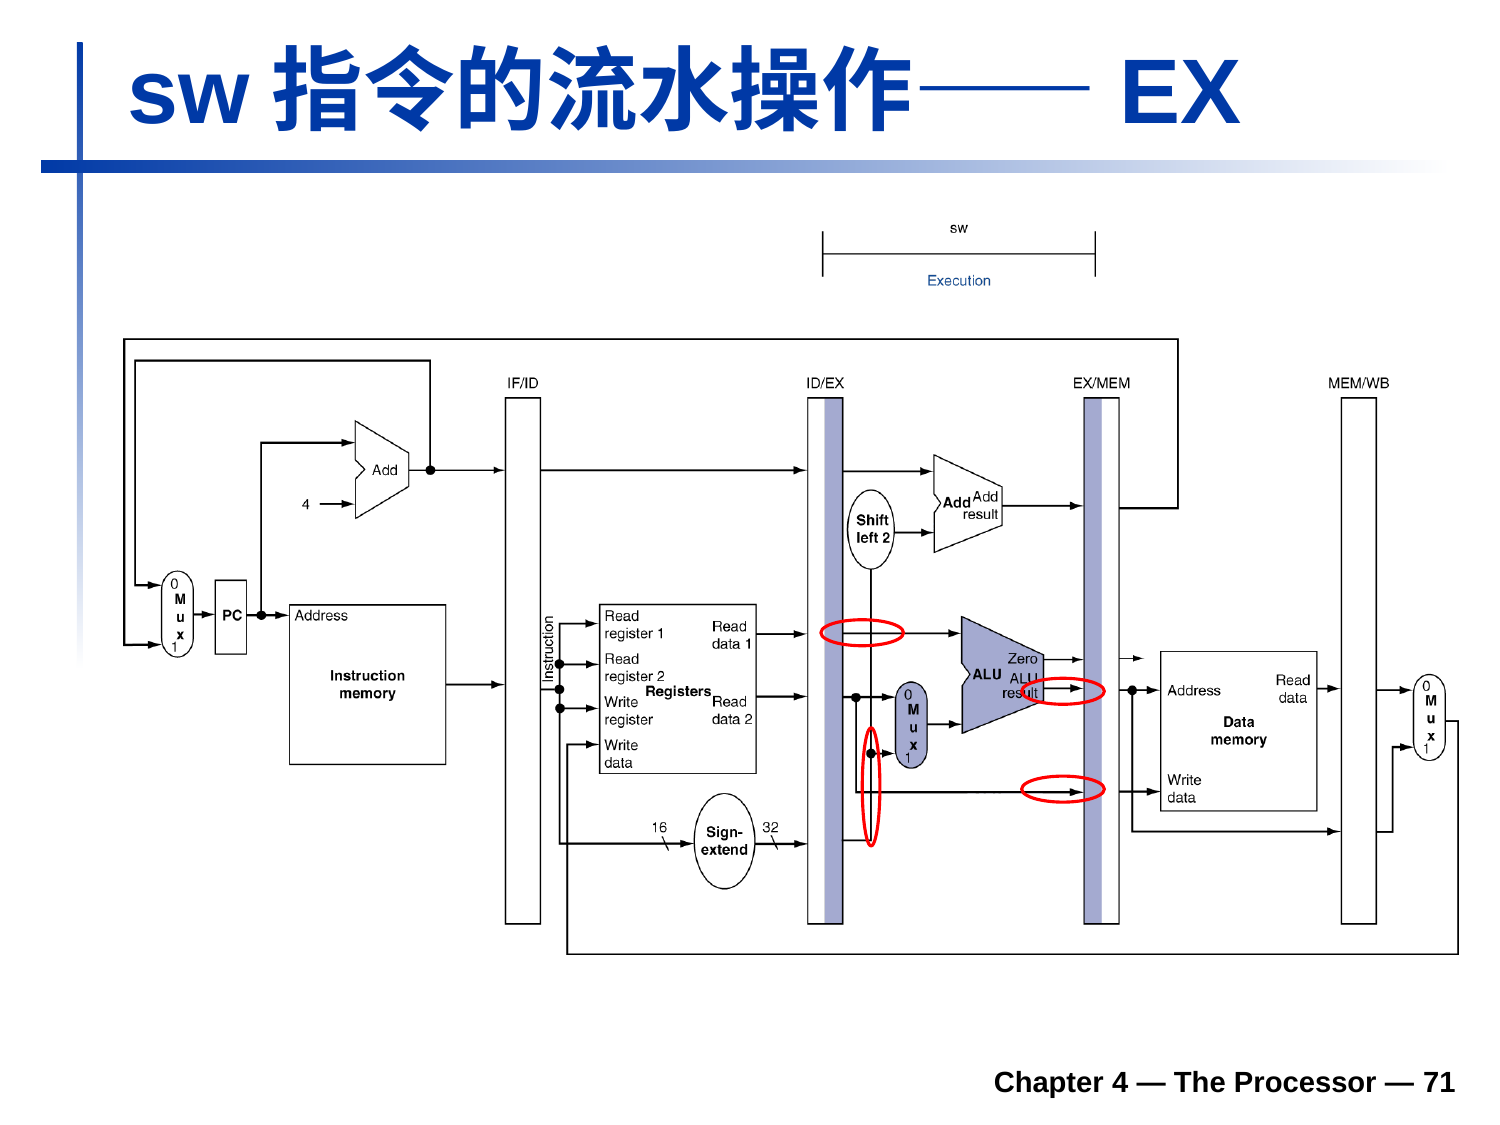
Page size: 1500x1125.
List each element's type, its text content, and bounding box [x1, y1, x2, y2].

title sw指令的流水操作——EX [112, 22, 1468, 149]
footer Chapter 4 — The Processor — 71 [277, 1046, 1471, 1106]
picture [123, 220, 1459, 955]
